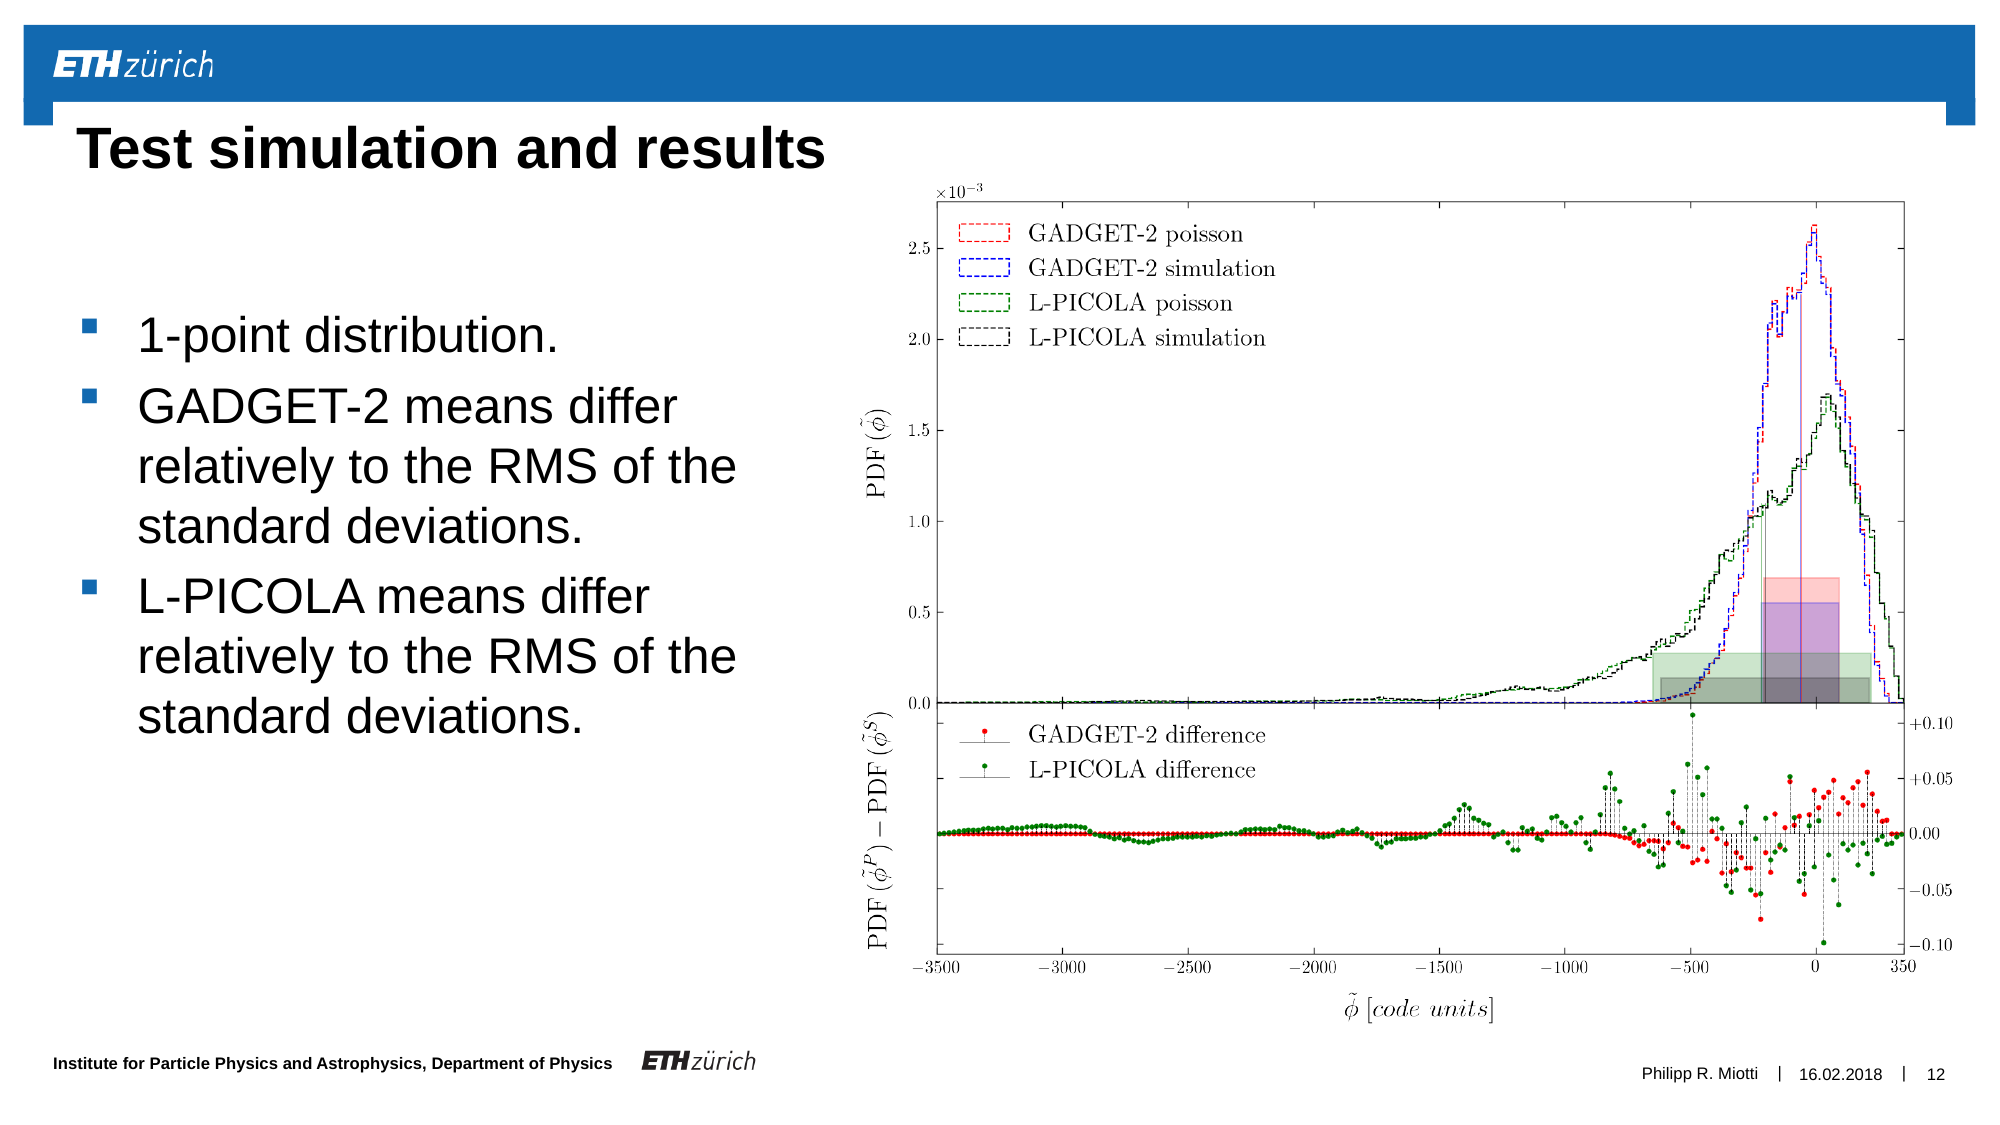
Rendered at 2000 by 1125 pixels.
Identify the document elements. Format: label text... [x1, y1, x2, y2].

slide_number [1790, 1043, 1892, 1112]
slide_number 12 [1906, 1042, 1966, 1112]
picture [848, 172, 1966, 1036]
title Test simulation and results [53, 101, 1946, 262]
footer Philipp R. Miotti [998, 1043, 1759, 1111]
